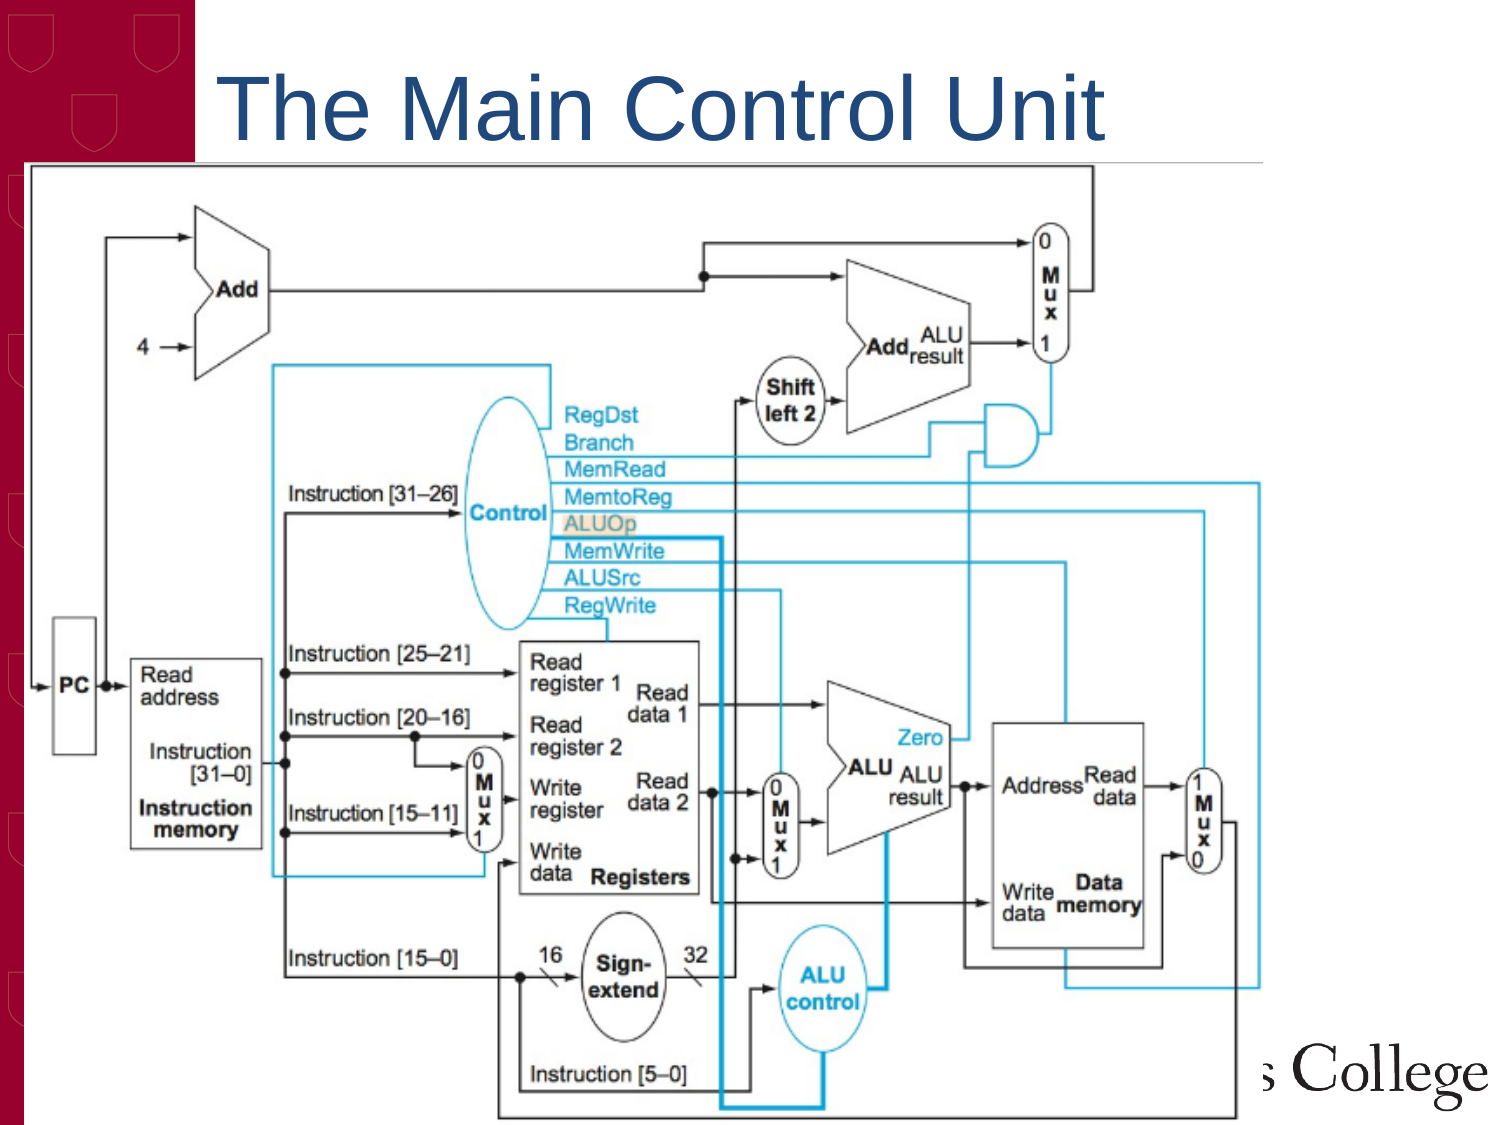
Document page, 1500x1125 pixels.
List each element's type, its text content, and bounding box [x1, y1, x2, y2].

picture [0, 0, 1488, 1125]
title The Main Control Unit [200, 45, 1425, 163]
